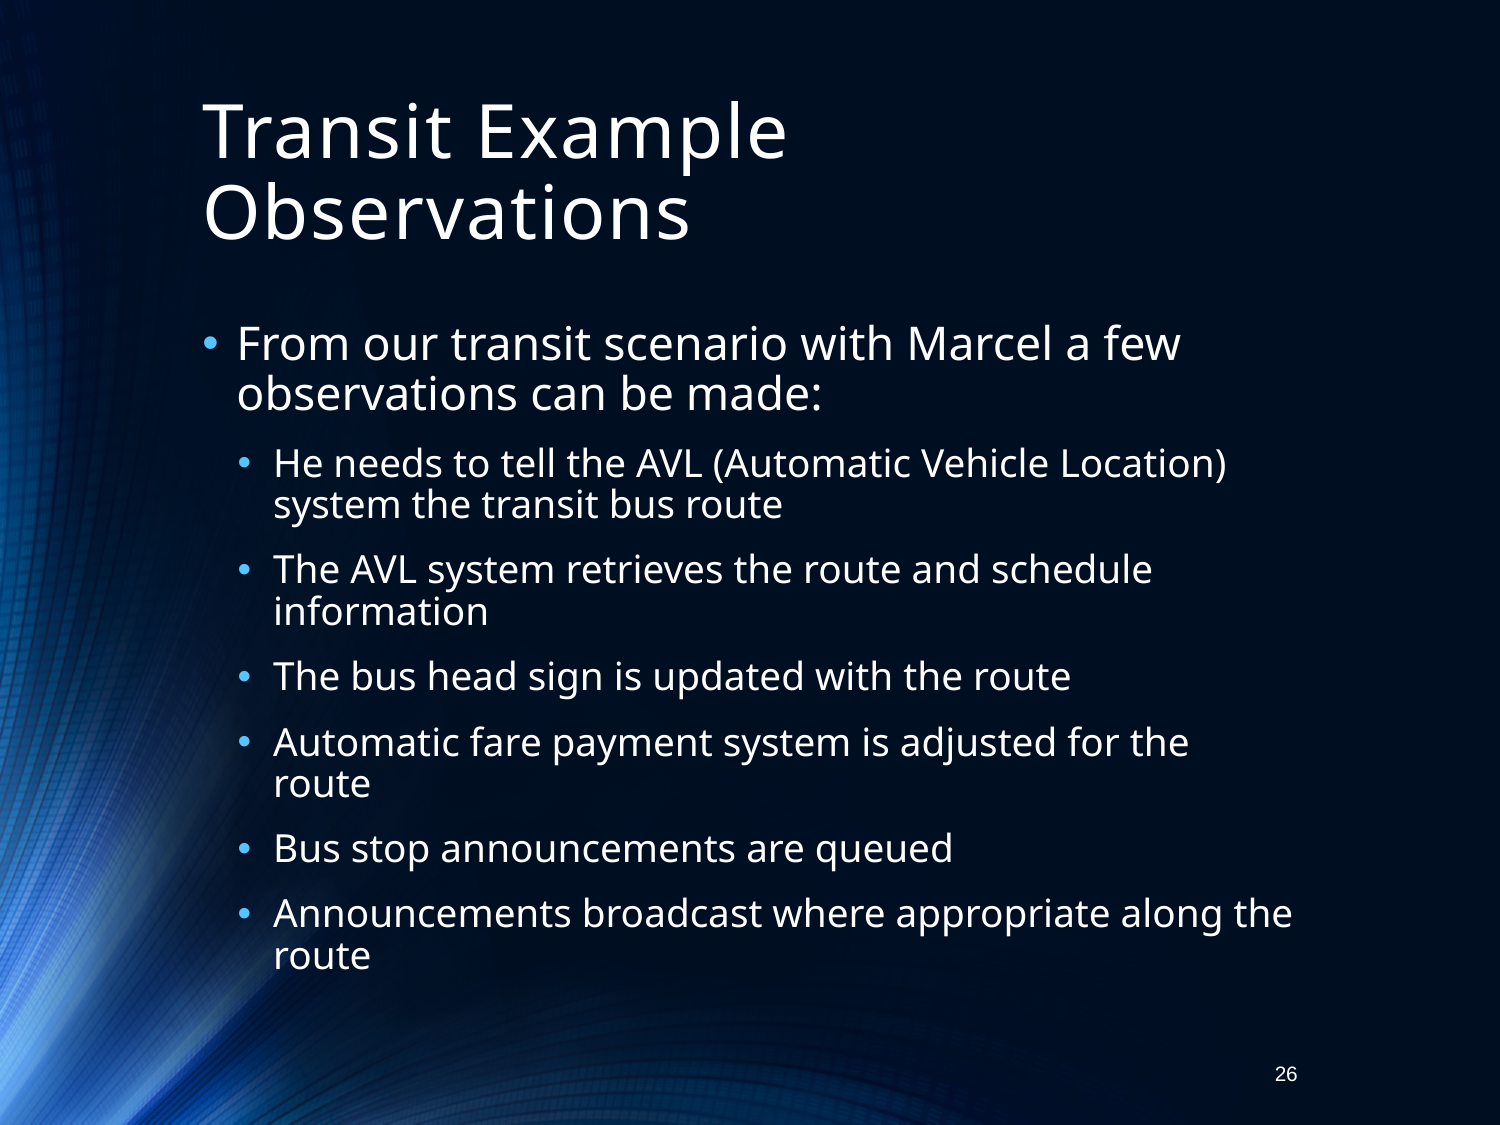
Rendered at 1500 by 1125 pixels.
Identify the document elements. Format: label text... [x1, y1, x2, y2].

picture [0, 0, 1500, 1125]
title Transit Example Observations [187, 62, 1313, 288]
slide_number 26 [1209, 1050, 1313, 1096]
list From our transit scenario with Marcel a few observations can be made: He needs to tell the AVL (Automatic Vehicle Location) system the transit bus route The AVL system retrieves the route and schedule information The bus head sign is updated with the route Automatic fare payment system is adjusted for the route Bus stop announcements are queued Announcements broadcast where appropriate along the route [187, 312, 1312, 988]
